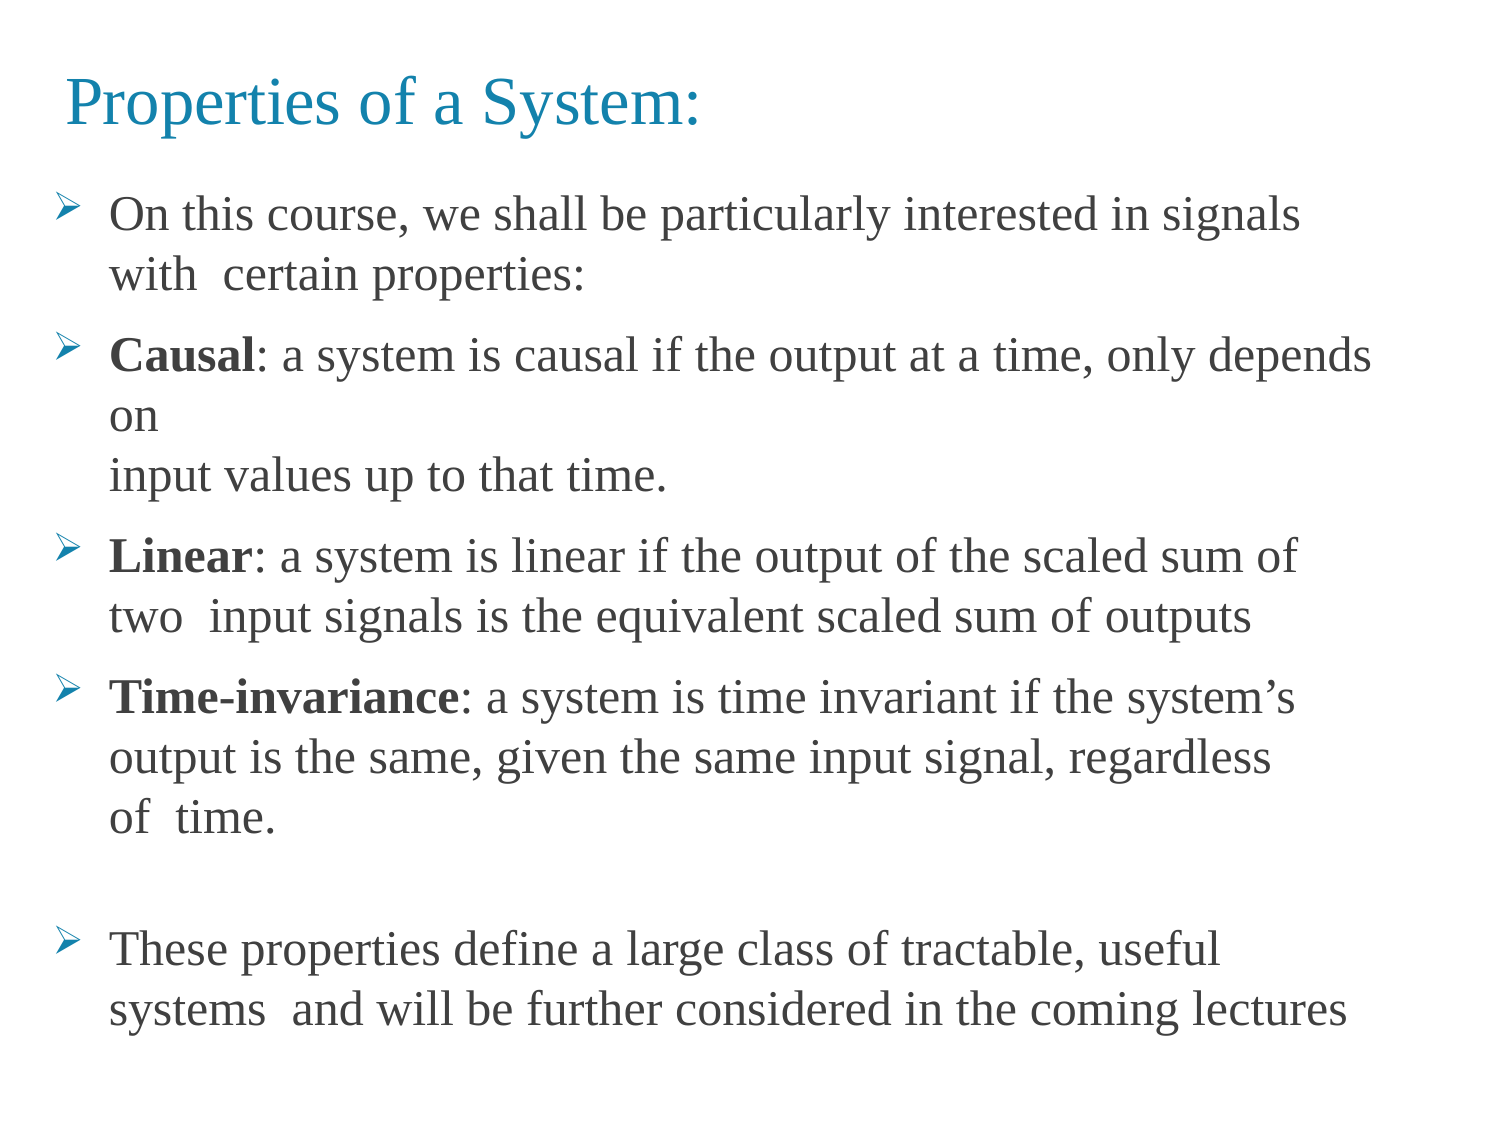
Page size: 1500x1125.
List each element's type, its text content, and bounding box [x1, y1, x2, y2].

title Properties of a System: [62, 0, 810, 178]
text_box On this course, we shall be particularly interested in signals with certain properties: Causal: a system is causal if the output at a time, only depends on input values up to that time. Linear: a system is linear if the output of the scaled sum of two input signals is the equivalent scaled sum of outputs Time-invariance: a system is time invariant if the system’s output is the same, given the same input signal, regardless of time. These properties define a large class of tractable, useful systems and will be further considered in the coming lectures [50, 178, 1435, 1036]
